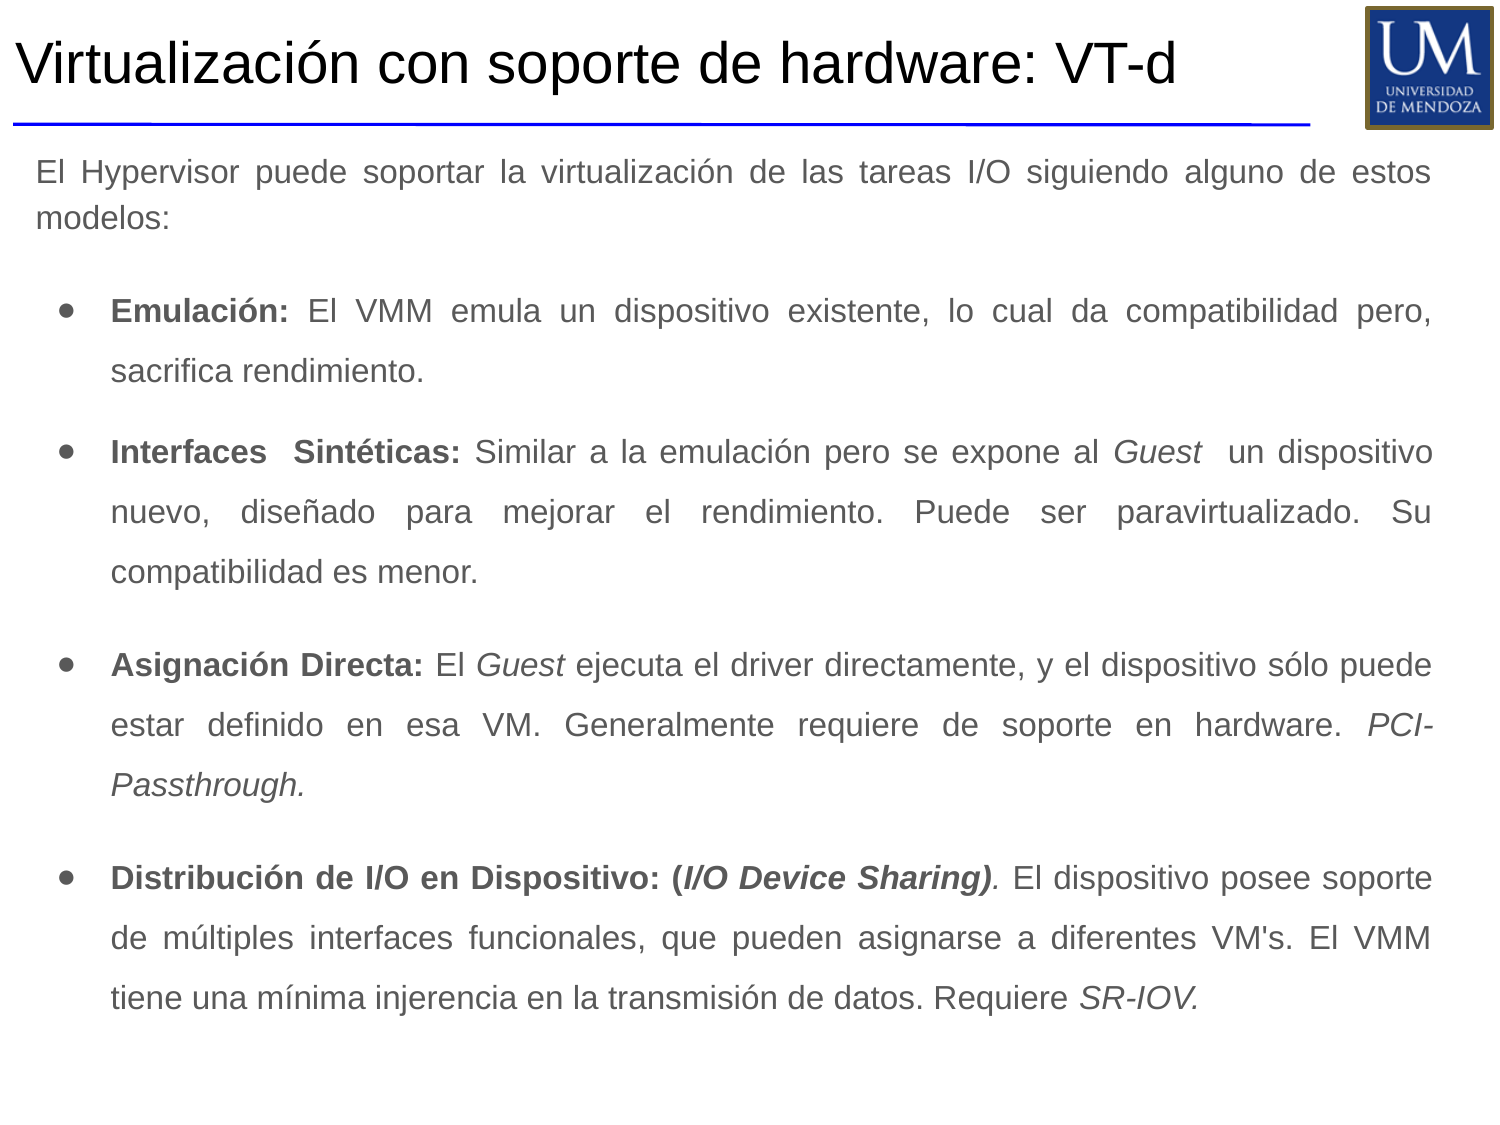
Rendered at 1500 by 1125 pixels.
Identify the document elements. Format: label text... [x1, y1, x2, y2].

title Virtualización con soporte de hardware: VT-d [0, 10, 1398, 136]
list El Hypervisor puede soportar la virtualización de las tareas I/O siguiendo alguno de estos modelos: Emulación: El VMM emula un dispositivo existente, lo cual da compatibilidad pero, sacrifica rendimiento. Interfaces Sintéticas: Similar a la emulación pero se expone al Guest un dispositivo nuevo, diseñado para mejorar el rendimiento. Puede ser paravirtualizado. Su compatibilidad es menor. Asignación Directa: El Guest ejecuta el driver directamente, y el dispositivo sólo puede estar definido en esa VM. Generalmente requiere de soporte en hardware. PCI-Passthrough. Distribución de I/O en Dispositivo: (I/O Device Sharing). El dispositivo posee soporte de múltiples interfaces funcionales, que pueden asignarse a diferentes VM's. El VMM tiene una mínima injerencia en la transmisión de datos. Requiere SR-IOV. [20, 129, 1449, 1125]
picture [1398, 10, 1490, 125]
